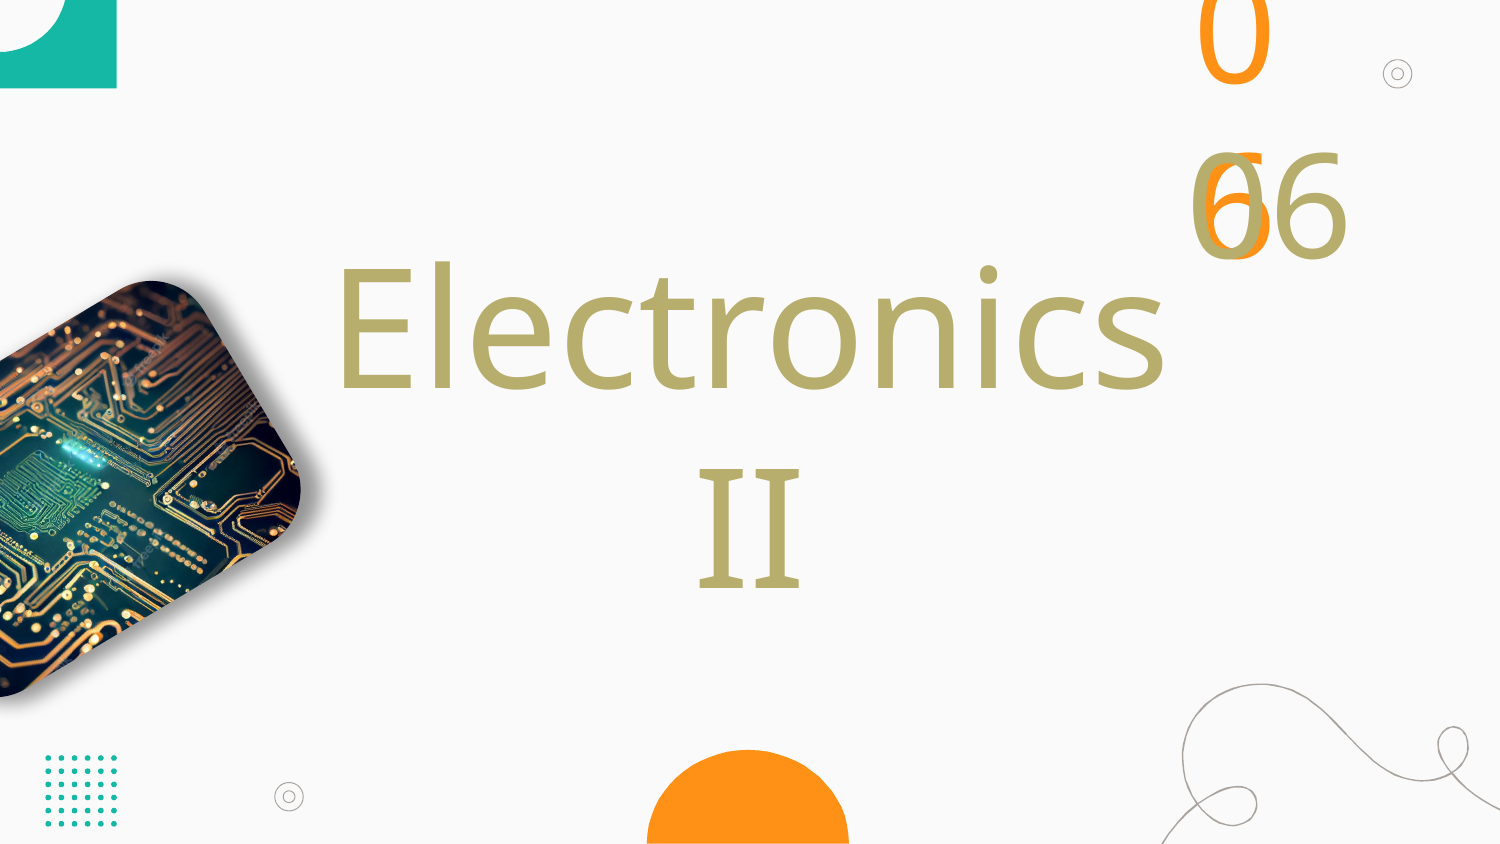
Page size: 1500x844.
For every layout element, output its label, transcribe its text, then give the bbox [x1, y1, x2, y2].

text_box Electronics II [310, 206, 1189, 638]
text_box 06 [1120, 62, 1420, 303]
picture [0, 280, 299, 698]
